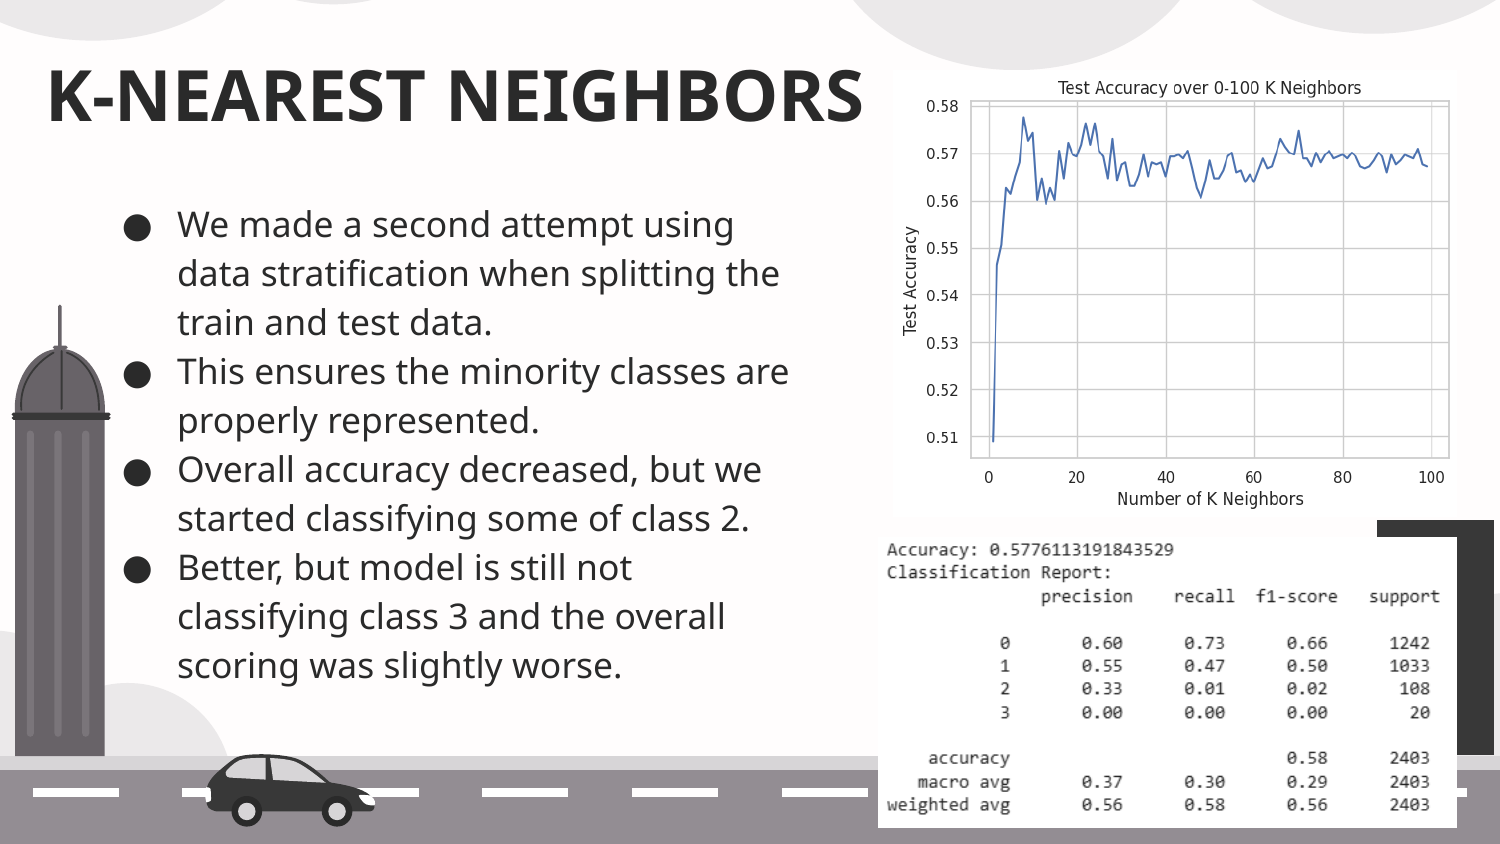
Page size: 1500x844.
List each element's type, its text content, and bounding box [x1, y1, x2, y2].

picture [878, 537, 1458, 829]
subtitle We made a second attempt using data stratification when splitting the train and test data. This ensures the minority classes are properly represented. Overall accuracy decreased, but we started classifying some of class 2. Better, but model is still not classifying class 3 and the overall scoring was slightly worse. [87, 181, 826, 773]
picture [893, 70, 1458, 517]
title K-NEAREST NEIGHBORS [30, 6, 960, 151]
